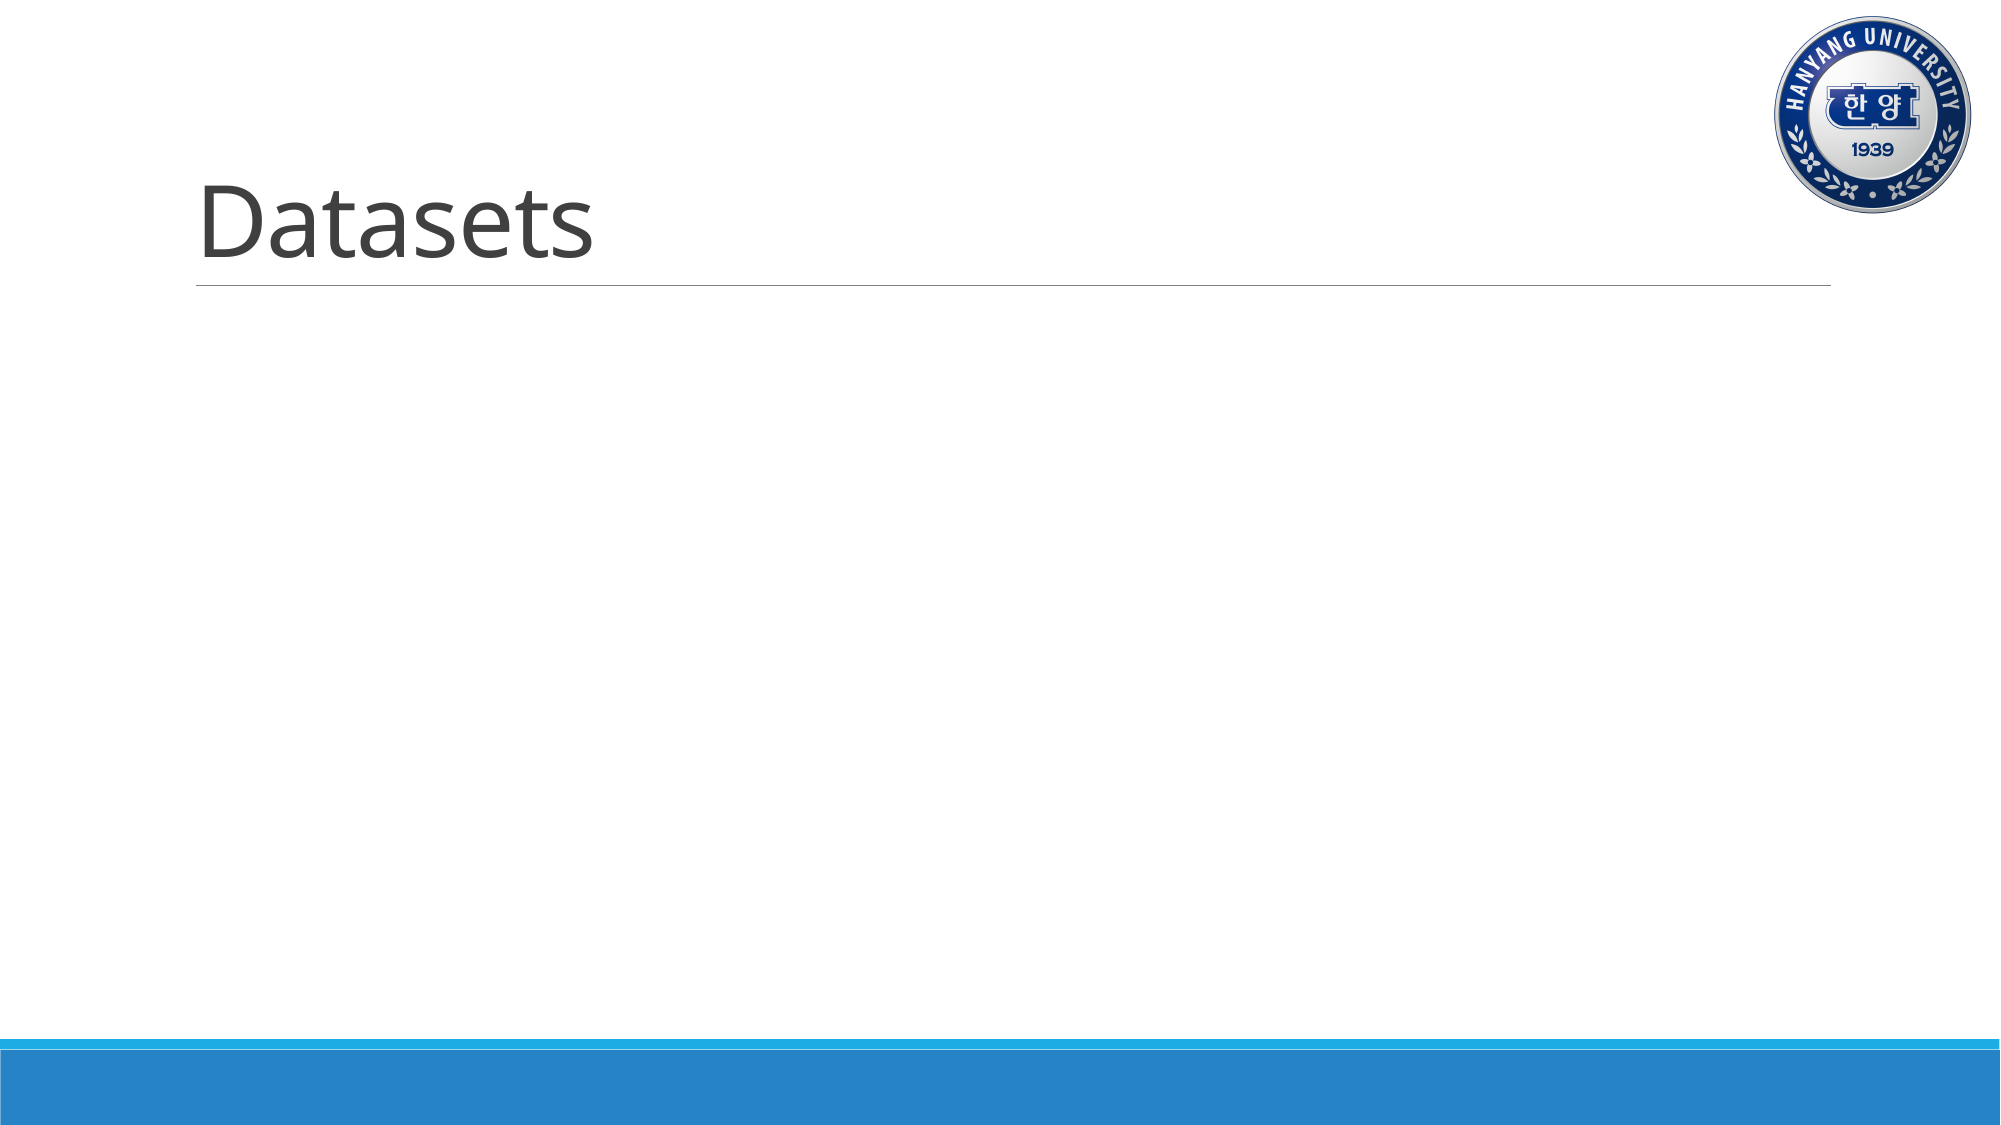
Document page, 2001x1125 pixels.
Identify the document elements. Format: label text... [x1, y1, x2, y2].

picture [1761, 4, 1977, 223]
title Datasets [180, 47, 1830, 285]
